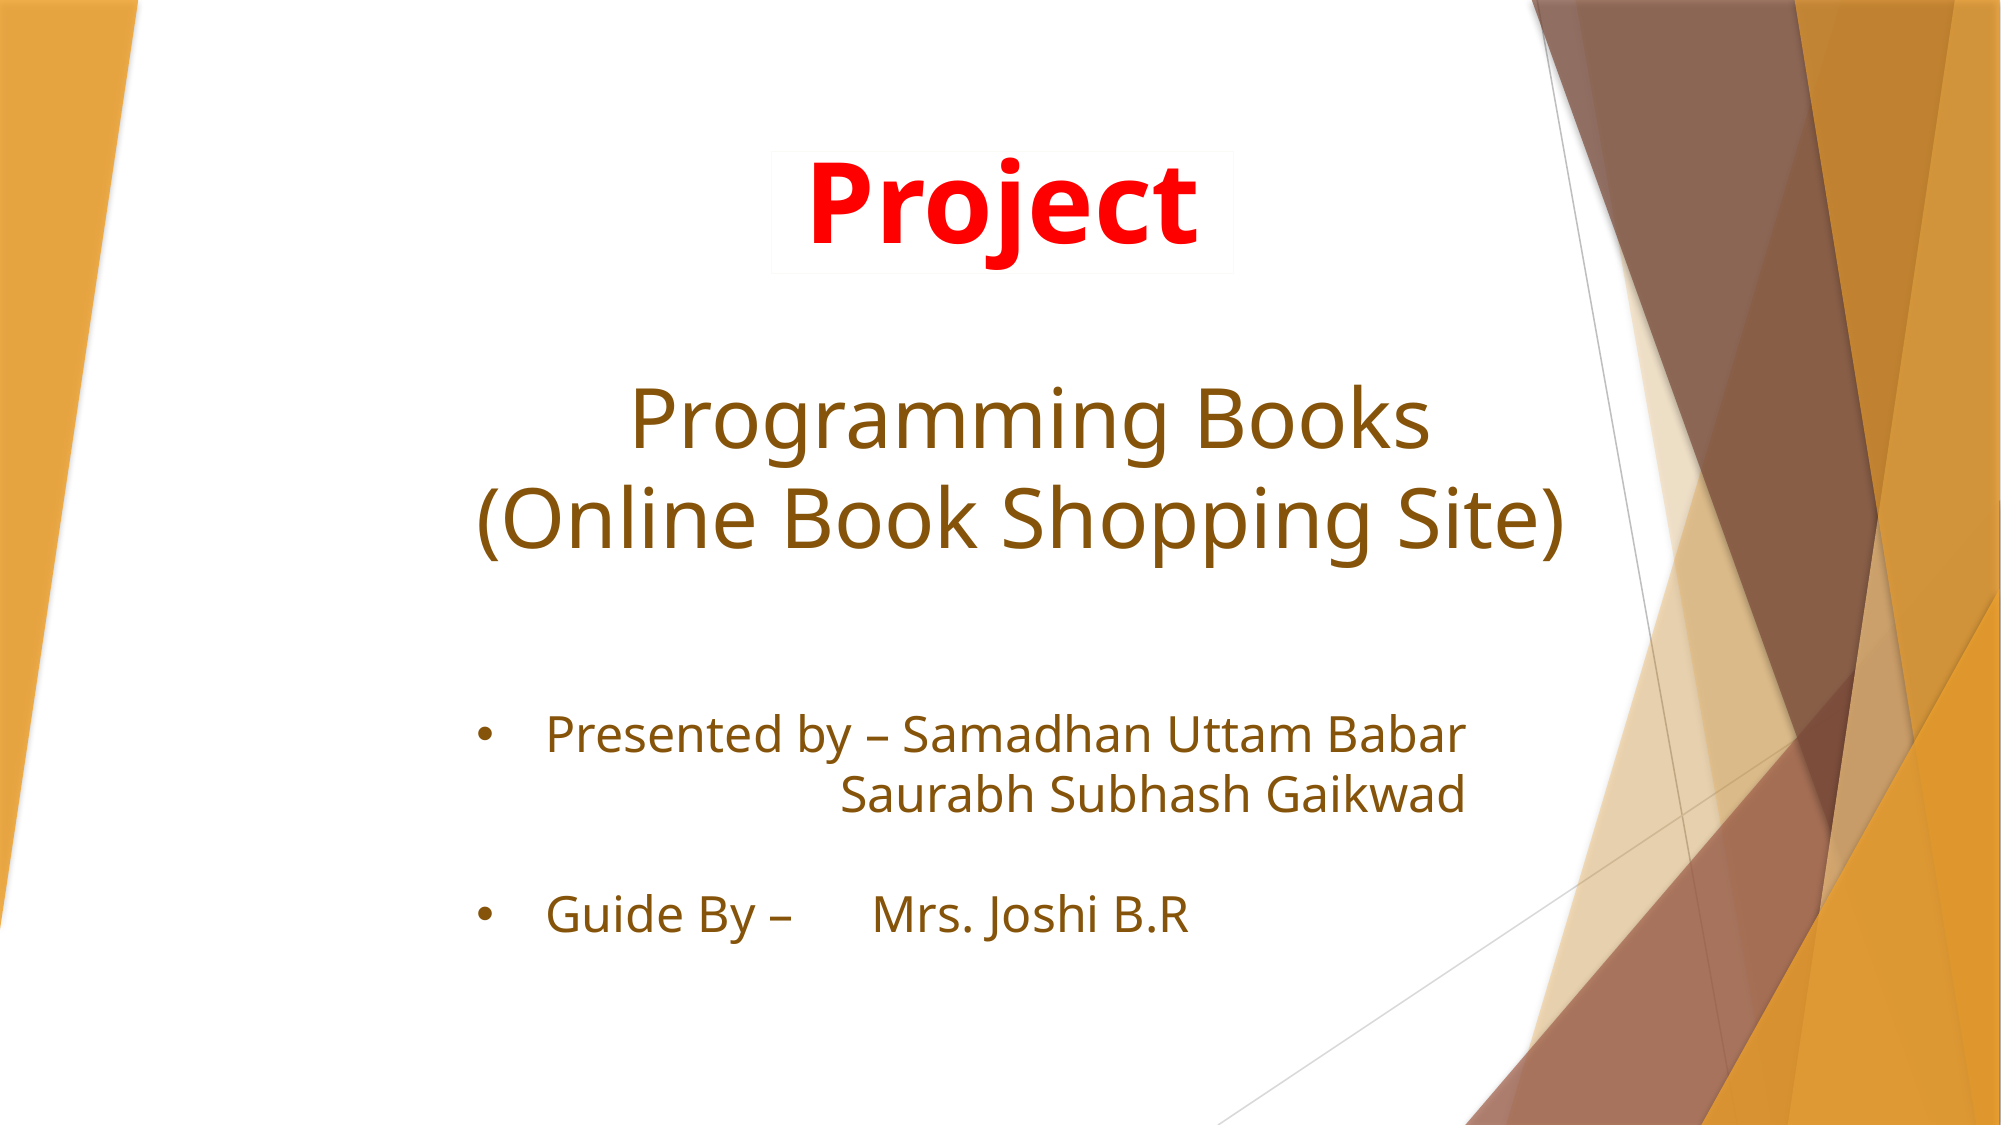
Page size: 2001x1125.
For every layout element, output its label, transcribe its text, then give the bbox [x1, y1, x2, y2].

title Project [771, 151, 1234, 274]
text_box Programming Books (Online Book Shopping Site) [461, 358, 1676, 574]
text_box Presented by – Samadhan Uttam Babar Saurabh Subhash Gaikwad Guide By – Mrs. Joshi B.R [461, 695, 1662, 1001]
